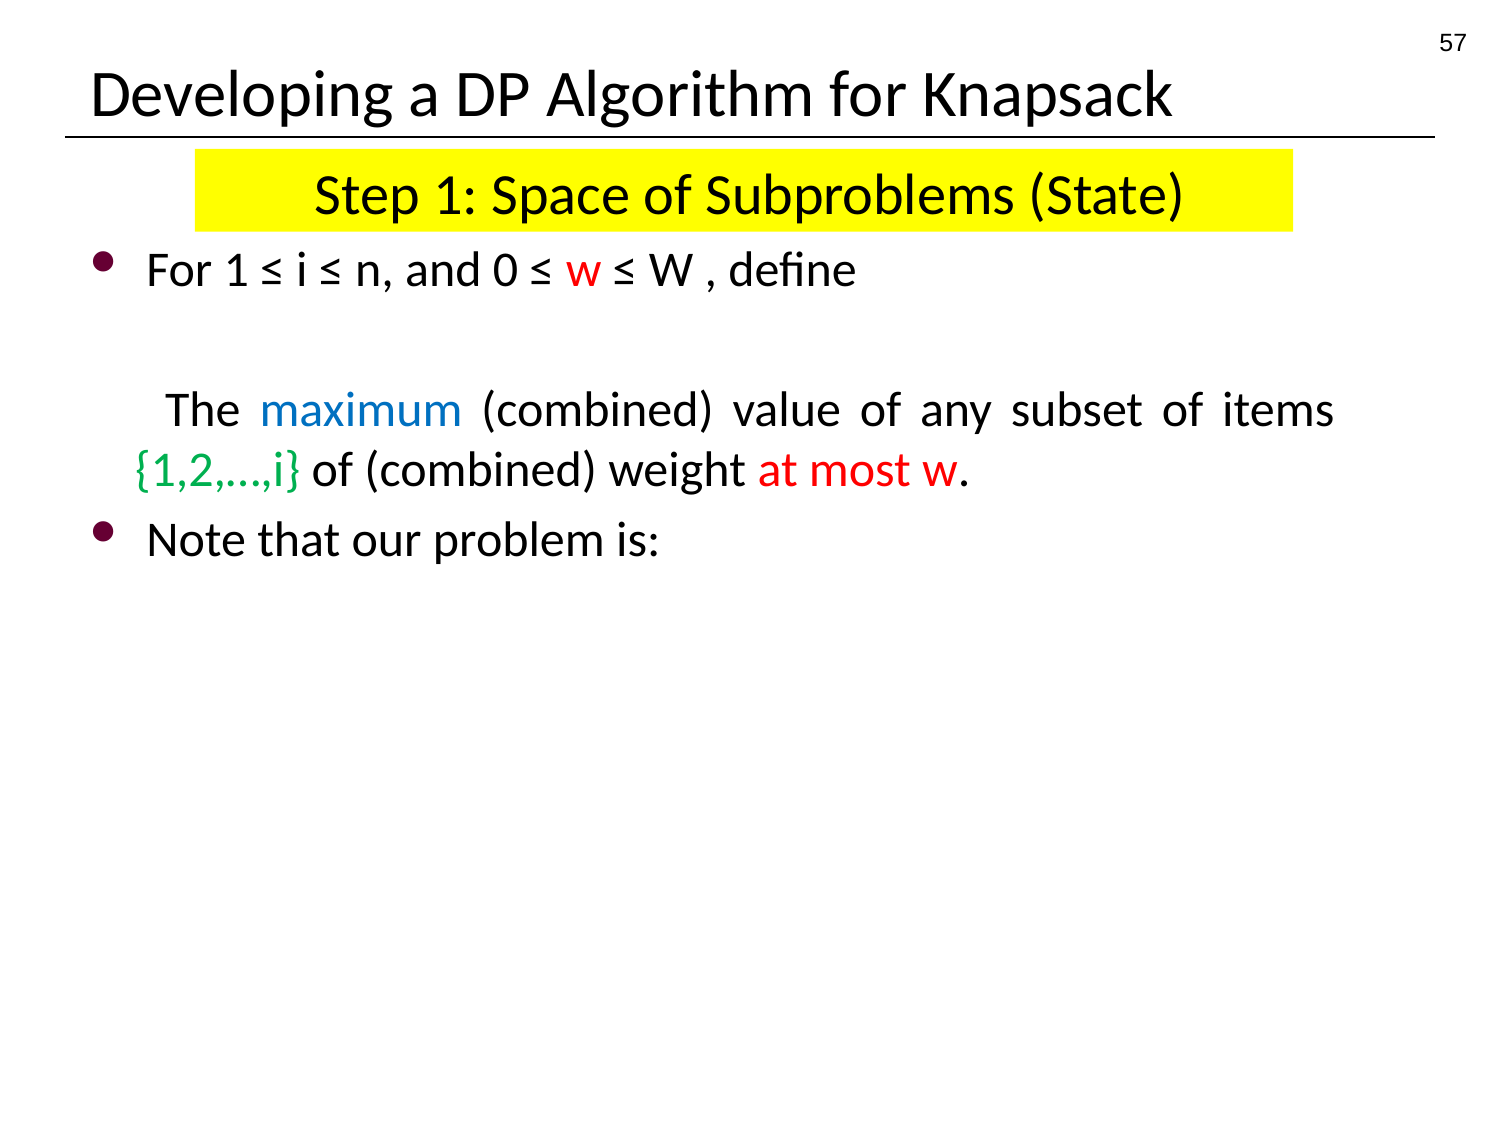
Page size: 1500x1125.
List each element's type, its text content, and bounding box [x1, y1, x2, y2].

slide_number 57 [1131, 18, 1483, 62]
title Developing a DP Algorithm for Knapsack [75, 20, 1425, 138]
text_box [194, 148, 1294, 232]
